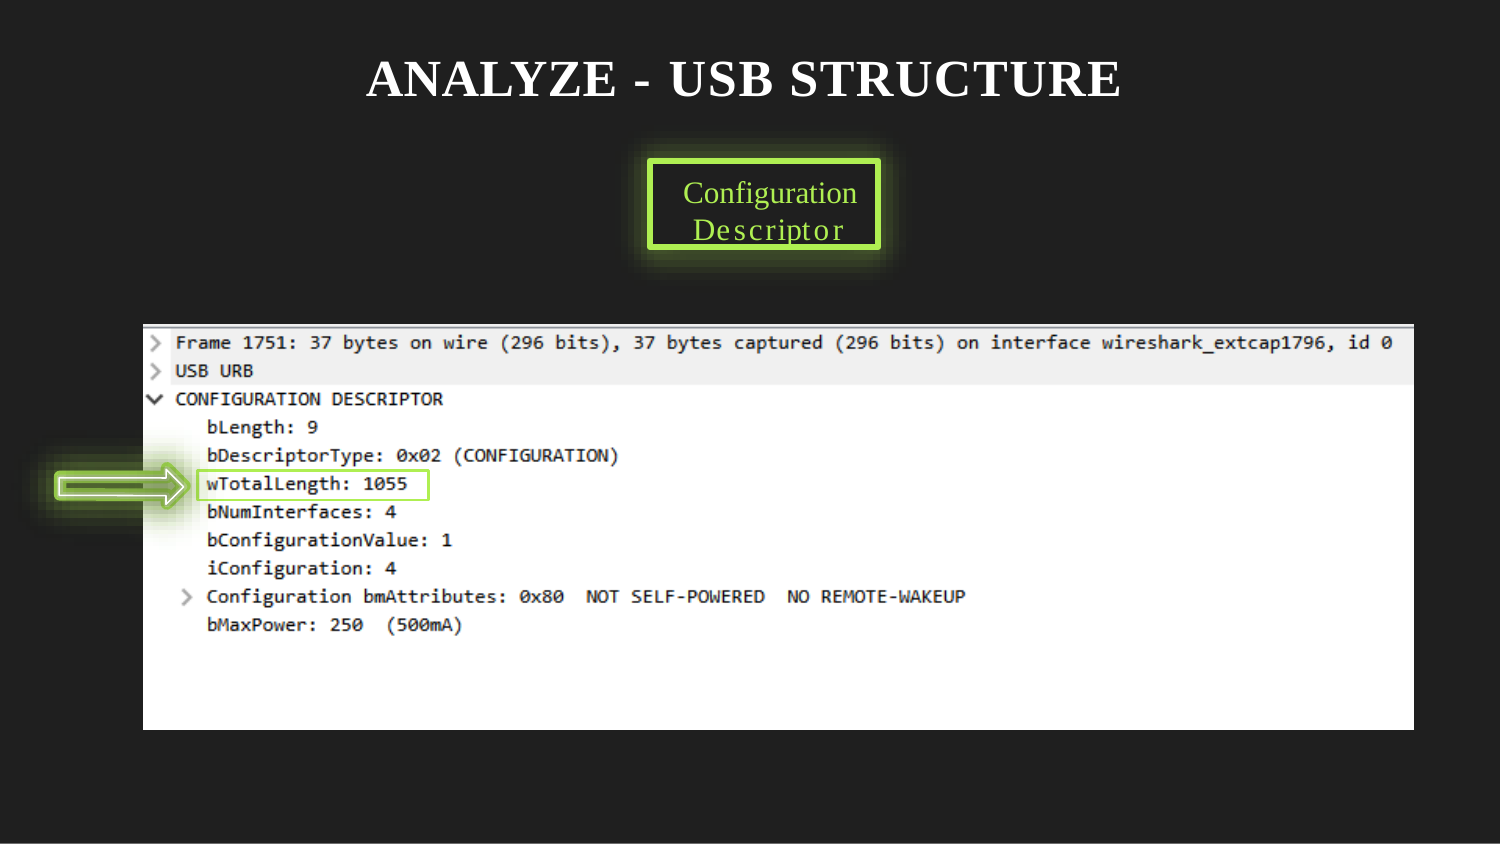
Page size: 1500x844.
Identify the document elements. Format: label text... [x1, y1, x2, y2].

title ANALYZE - USB STRUCTURE [363, 41, 1137, 186]
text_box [6, 324, 1415, 730]
picture [609, 119, 920, 293]
